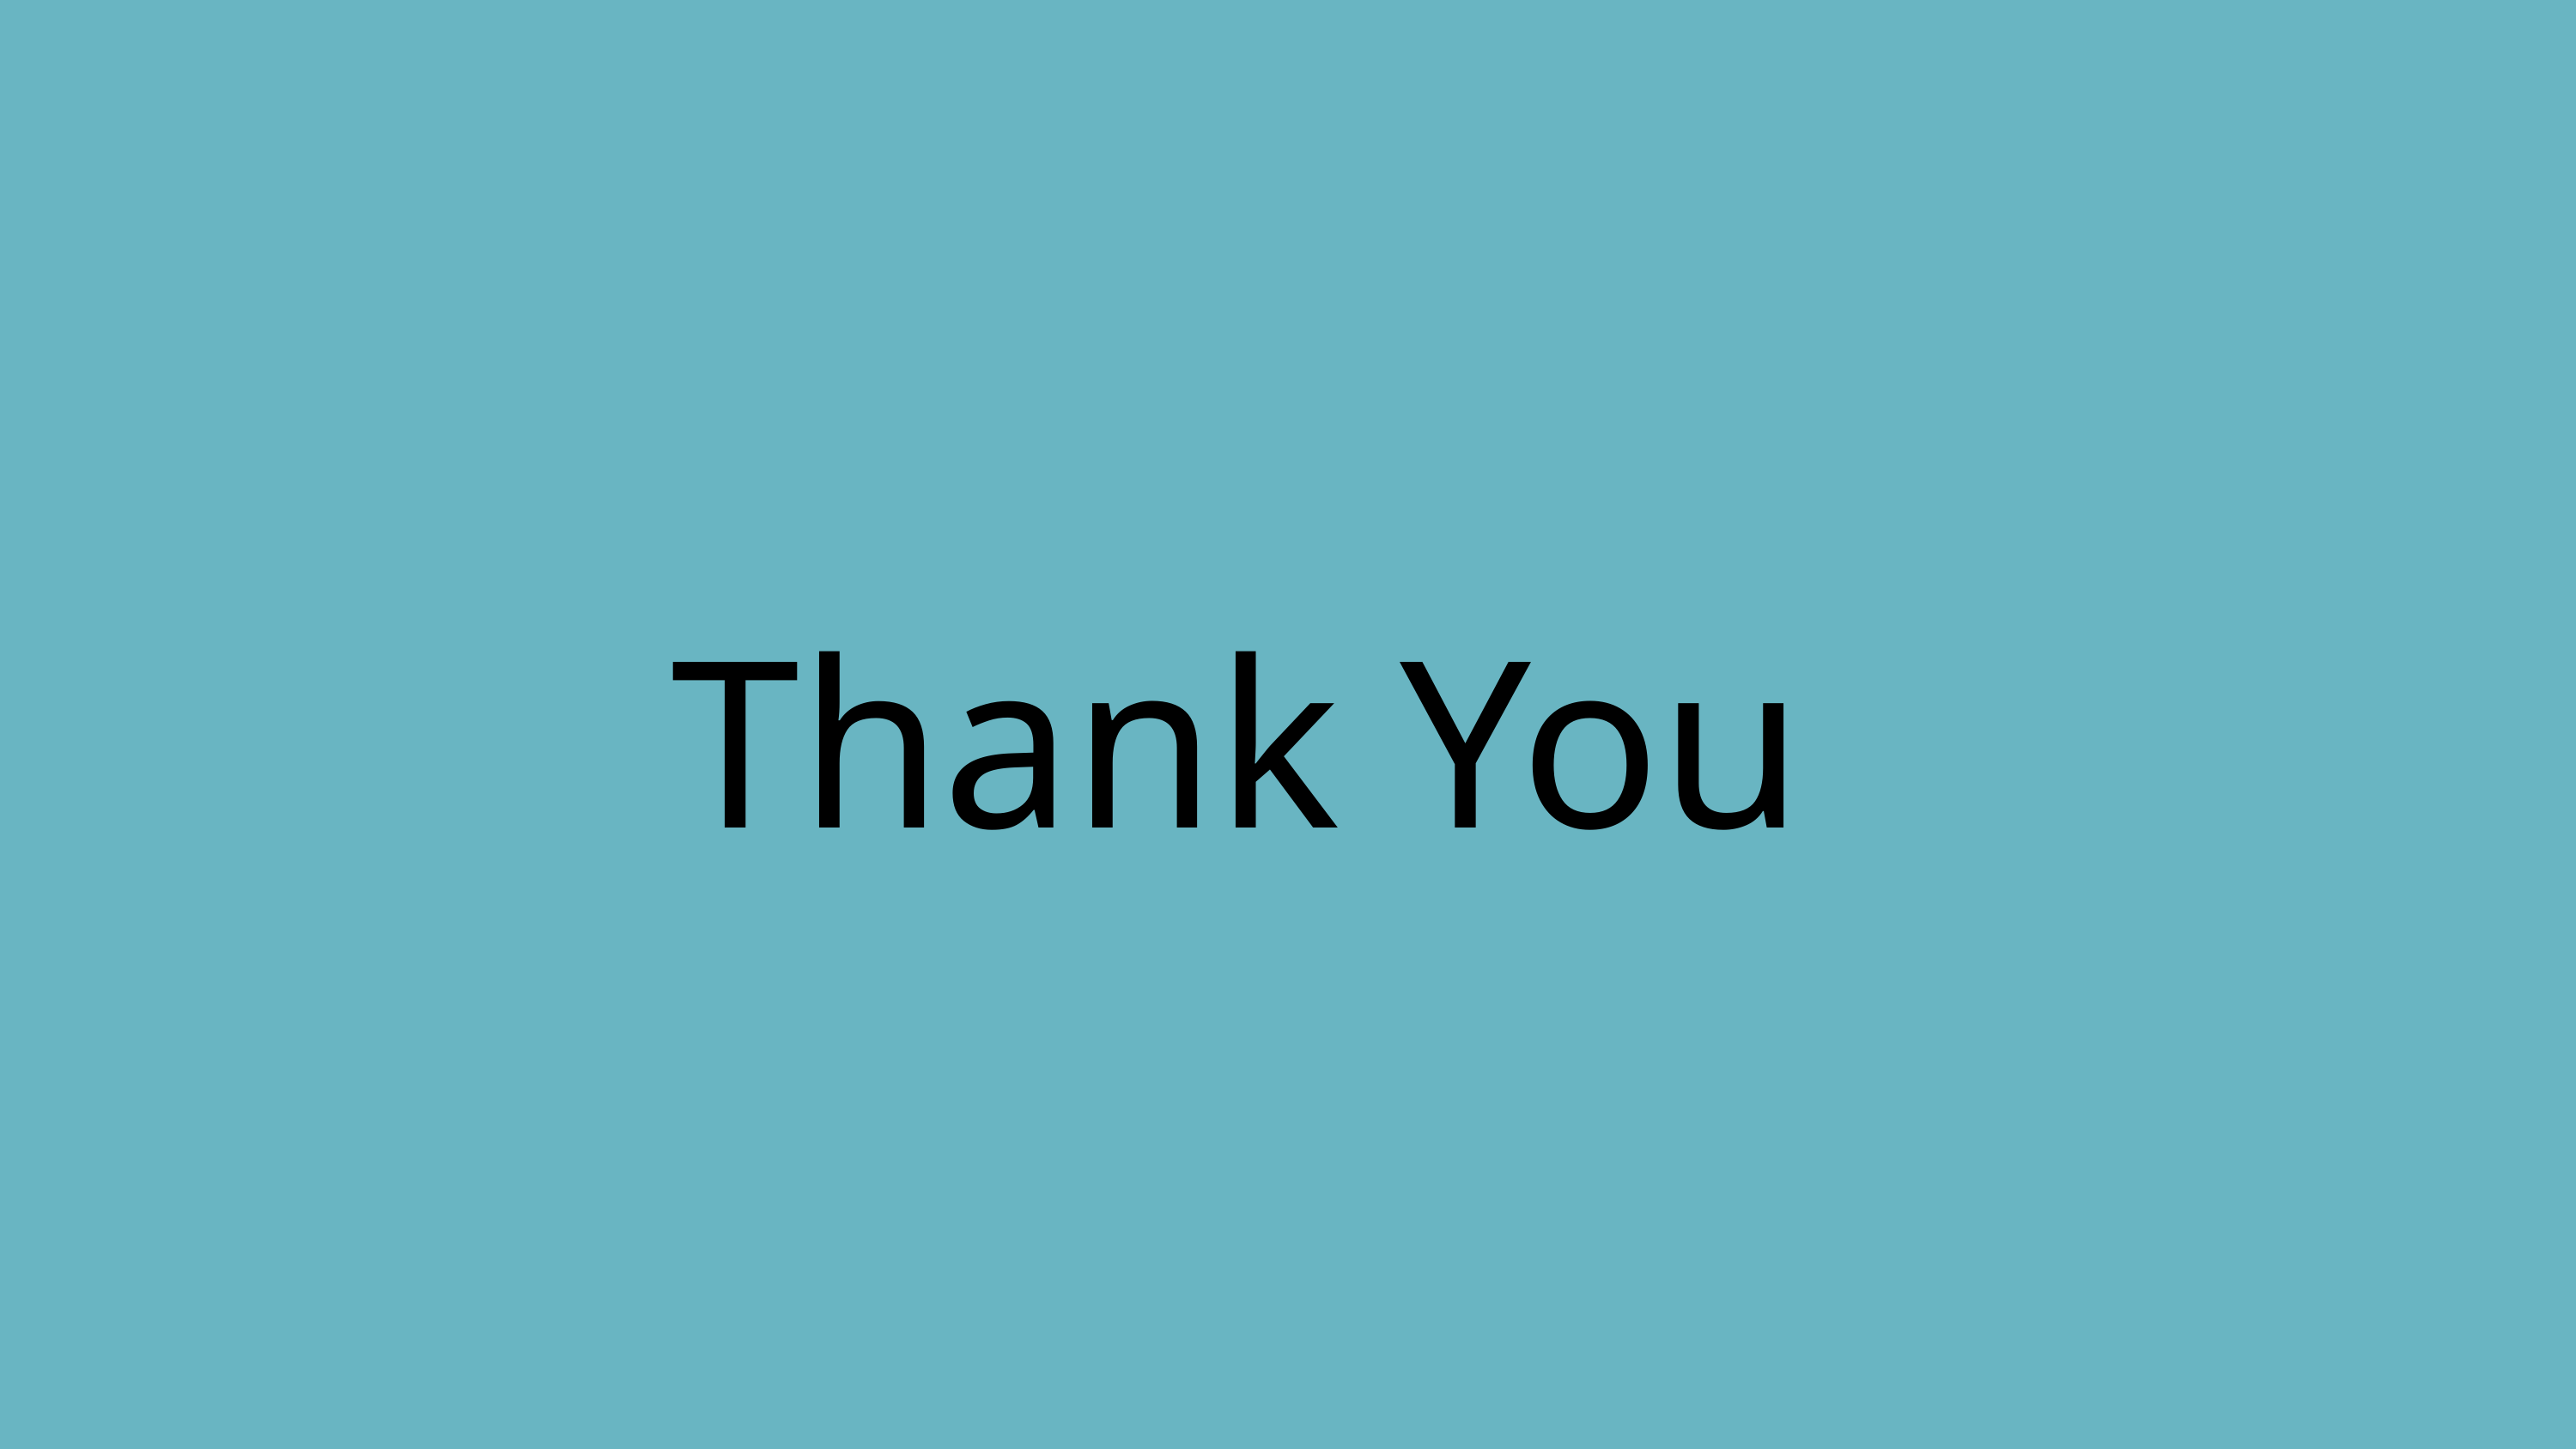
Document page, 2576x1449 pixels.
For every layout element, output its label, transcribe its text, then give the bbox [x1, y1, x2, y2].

text_box Thank You [589, 549, 1885, 875]
